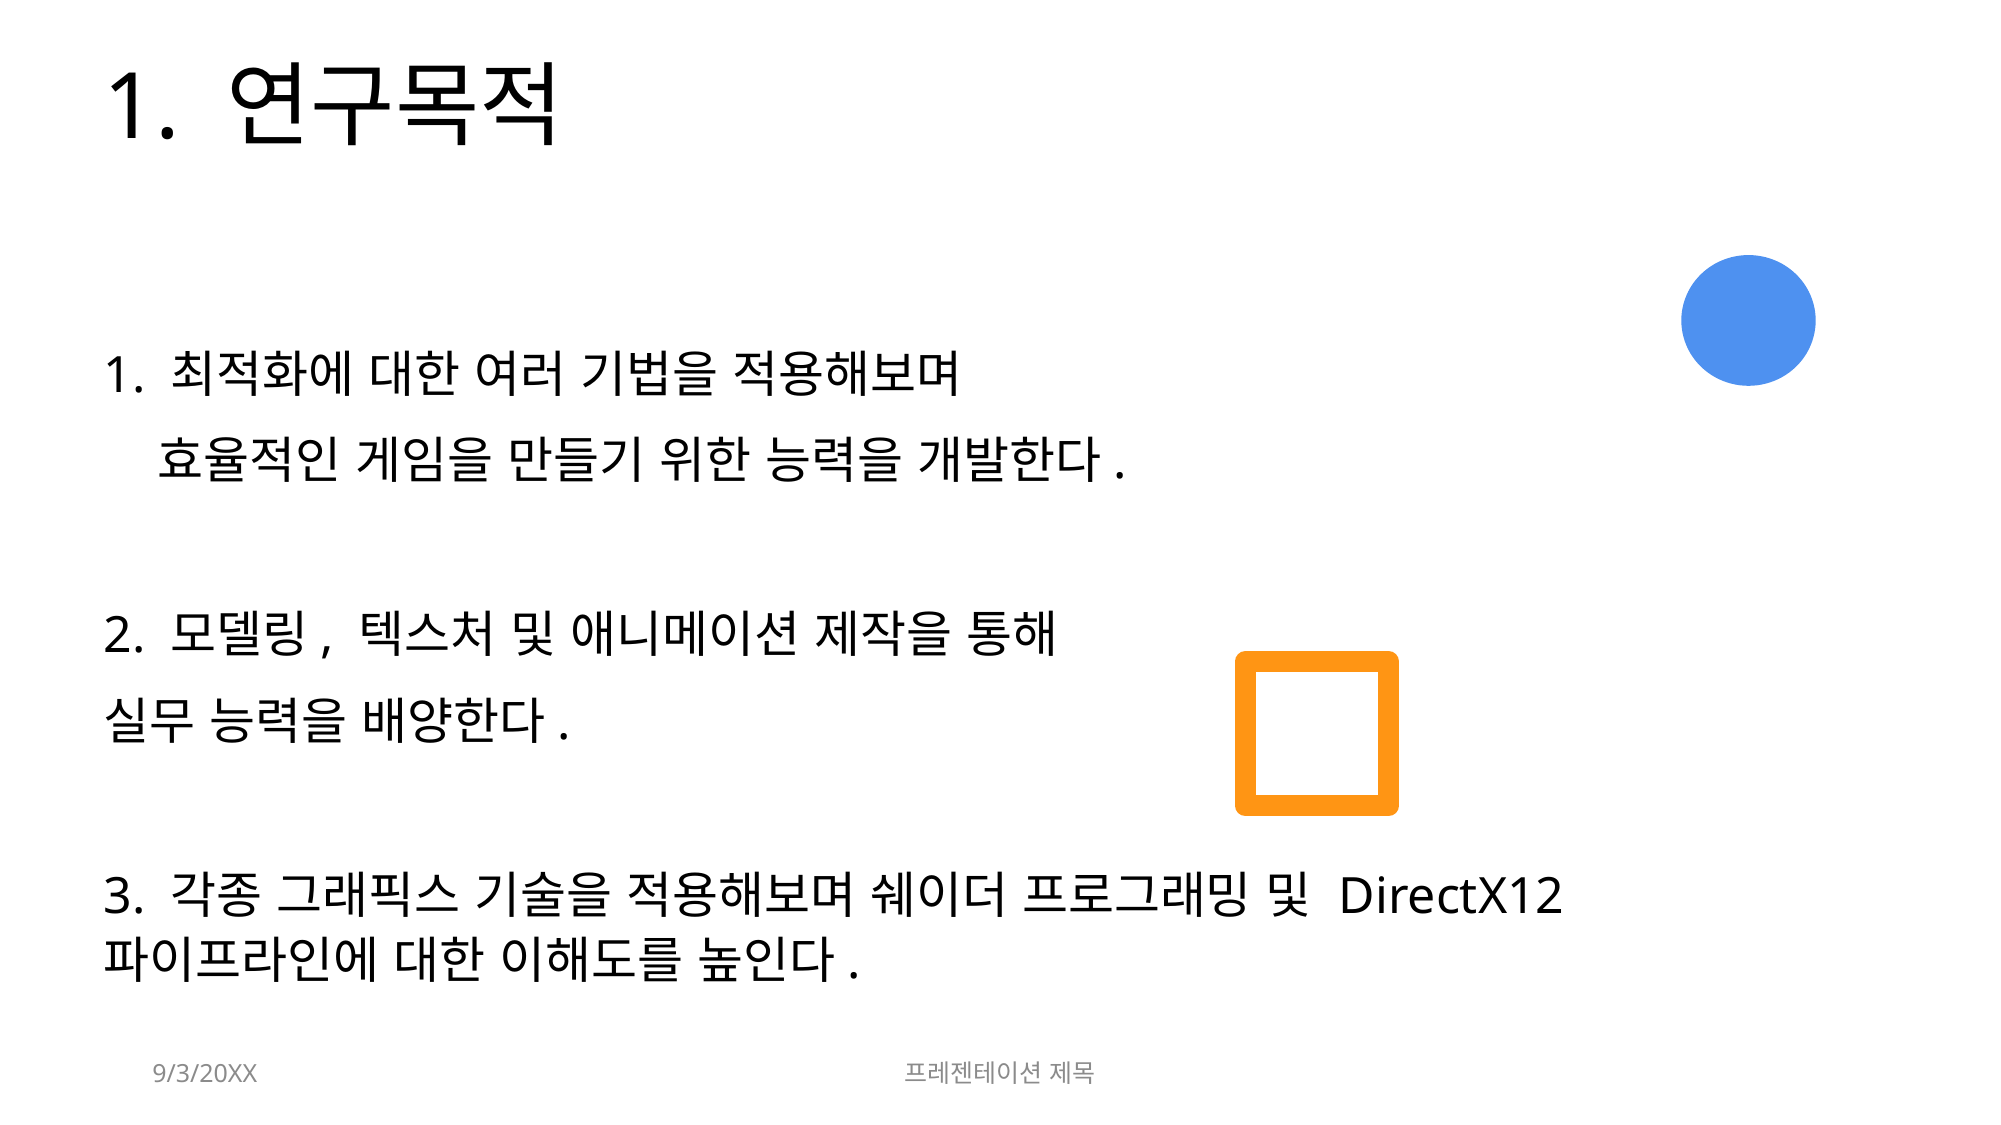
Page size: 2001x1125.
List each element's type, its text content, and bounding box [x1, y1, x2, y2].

footer 프레젠테이션 제목 [662, 1042, 1338, 1103]
title 1. 연구목적 [88, 0, 1041, 218]
list 1. 최적화에 대한 여러 기법을 적용해보며 효율적인 게임을 만들기 위한 능력을 개발한다. 2. 모델링, 텍스처 및 애니메이션 제작을 통해 실무 능력을 배양한다. 3. 각종 그래픽스 기술을 적용해보며 쉐이더 프로그래밍 및 DirectX12 파이프라인에 대한 이해도를 높인다. [88, 328, 1640, 1043]
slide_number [137, 1042, 588, 1103]
